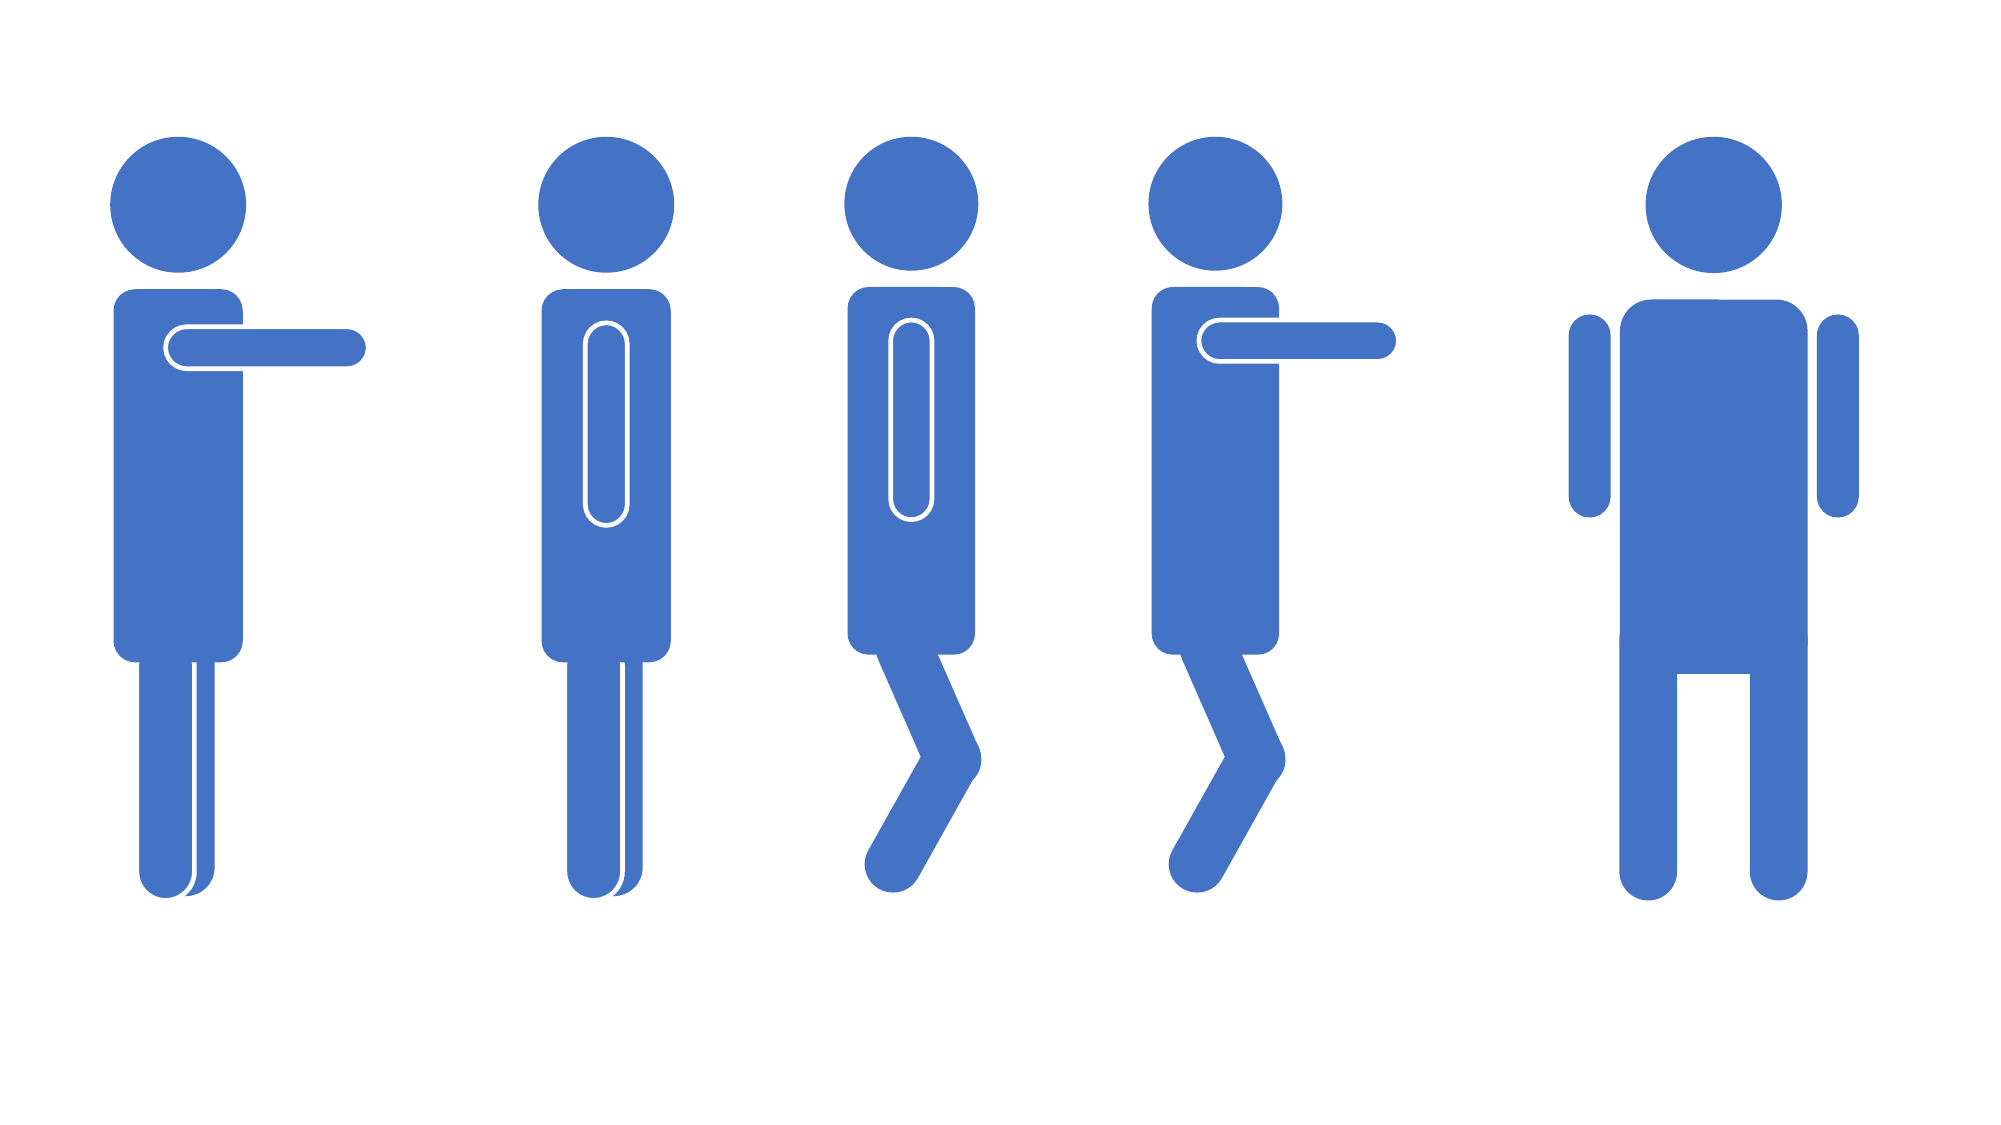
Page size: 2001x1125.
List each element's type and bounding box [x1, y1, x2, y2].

text_box [1148, 136, 1399, 901]
text_box [110, 136, 369, 901]
text_box [1568, 136, 1859, 901]
text_box [844, 136, 979, 901]
text_box [538, 136, 675, 901]
